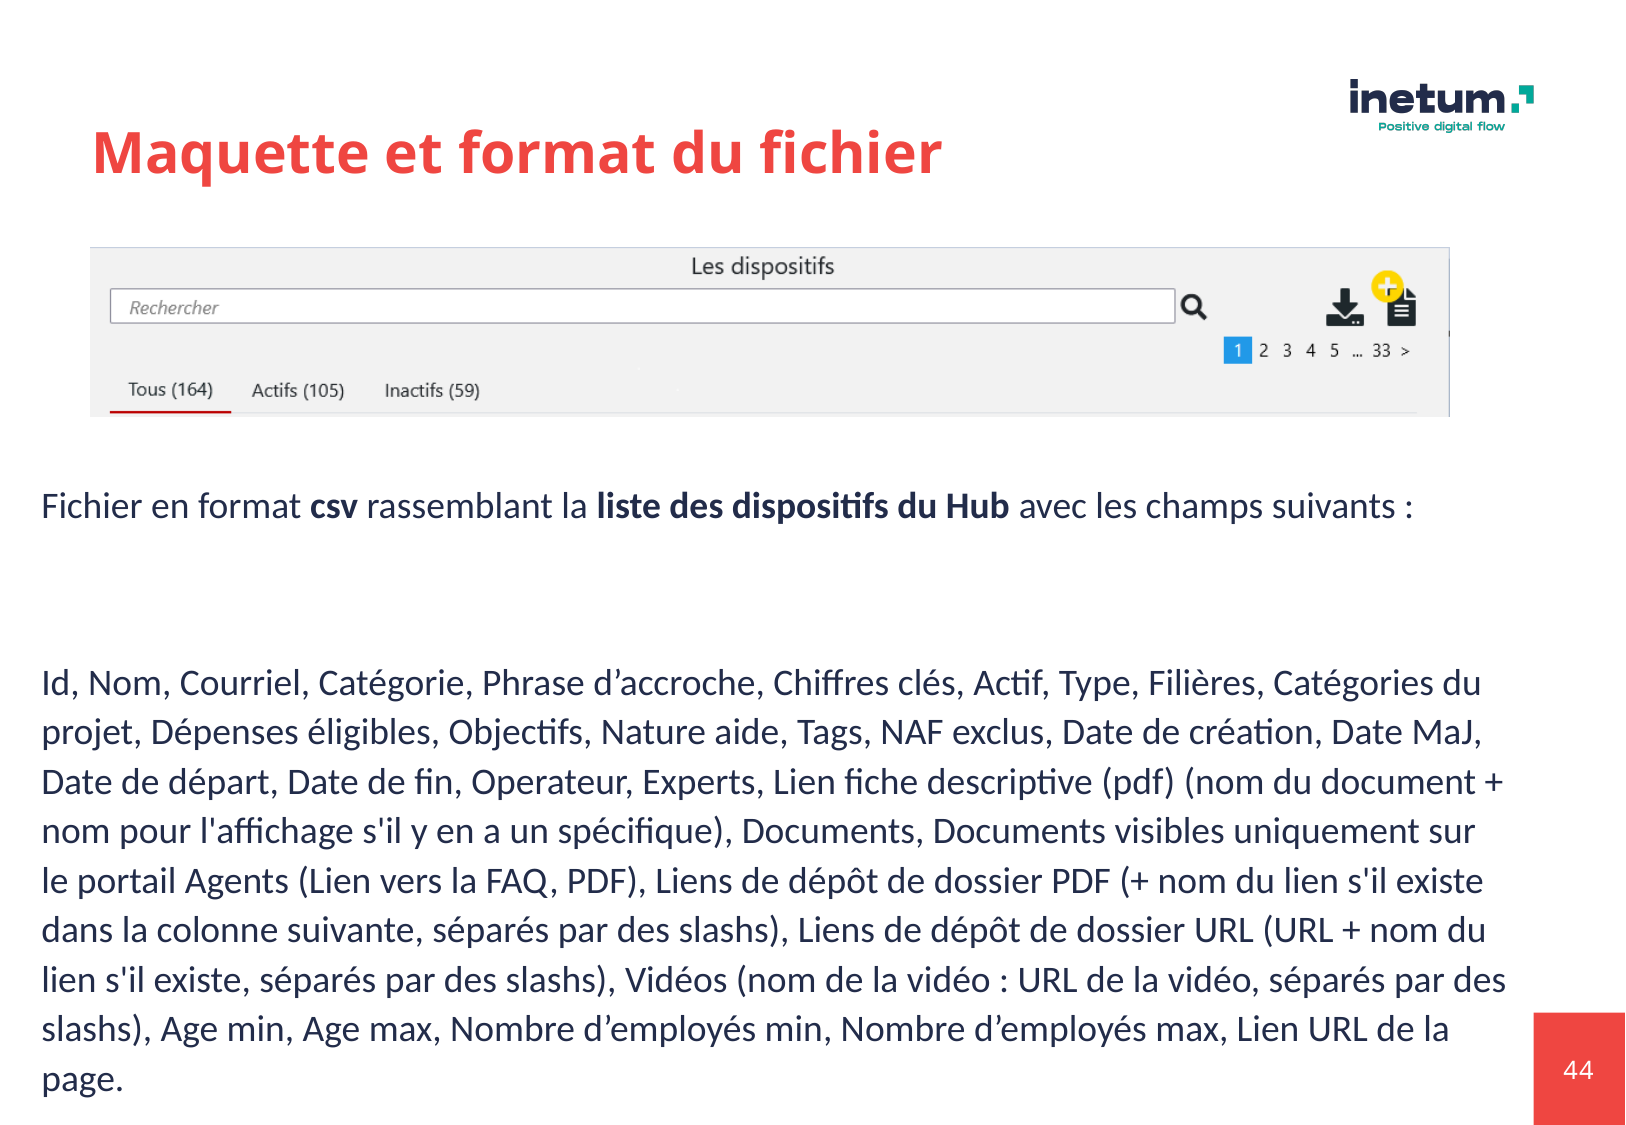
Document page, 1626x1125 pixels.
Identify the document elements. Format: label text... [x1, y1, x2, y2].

title Maquette et format du fichier [90, 114, 1331, 187]
list Fichier en format csv rassemblant la liste des dispositifs du Hub avec les champs suivants : Id, Nom, Courriel, Catégorie, Phrase d’accroche, Chiffres clés, Actif, Type, Filières, Catégories du projet, Dépenses éligibles, Objectifs, Nature aide, Tags, NAF exclus, Date de création, Date MaJ, Date de départ, Date de fin, Operateur, Experts, Lien fiche descriptive (pdf) (nom du document + nom pour l'affichage s'il y en a un spécifique), Documents, Documents visibles uniquement sur le portail Agents (Lien vers la FAQ, PDF), Liens de dépôt de dossier PDF (+ nom du lien s'il existe dans la colonne suivante, séparés par des slashs), Liens de dépôt de dossier URL (URL + nom du lien s'il existe, séparés par des slashs), Vidéos (nom de la vidéo : URL de la vidéo, séparés par des slashs), Age min, Age max, Nombre d’employés min, Nombre d’employés max, Lien URL de la page. [41, 458, 1512, 1125]
picture [1350, 79, 1534, 133]
picture [89, 247, 1450, 417]
